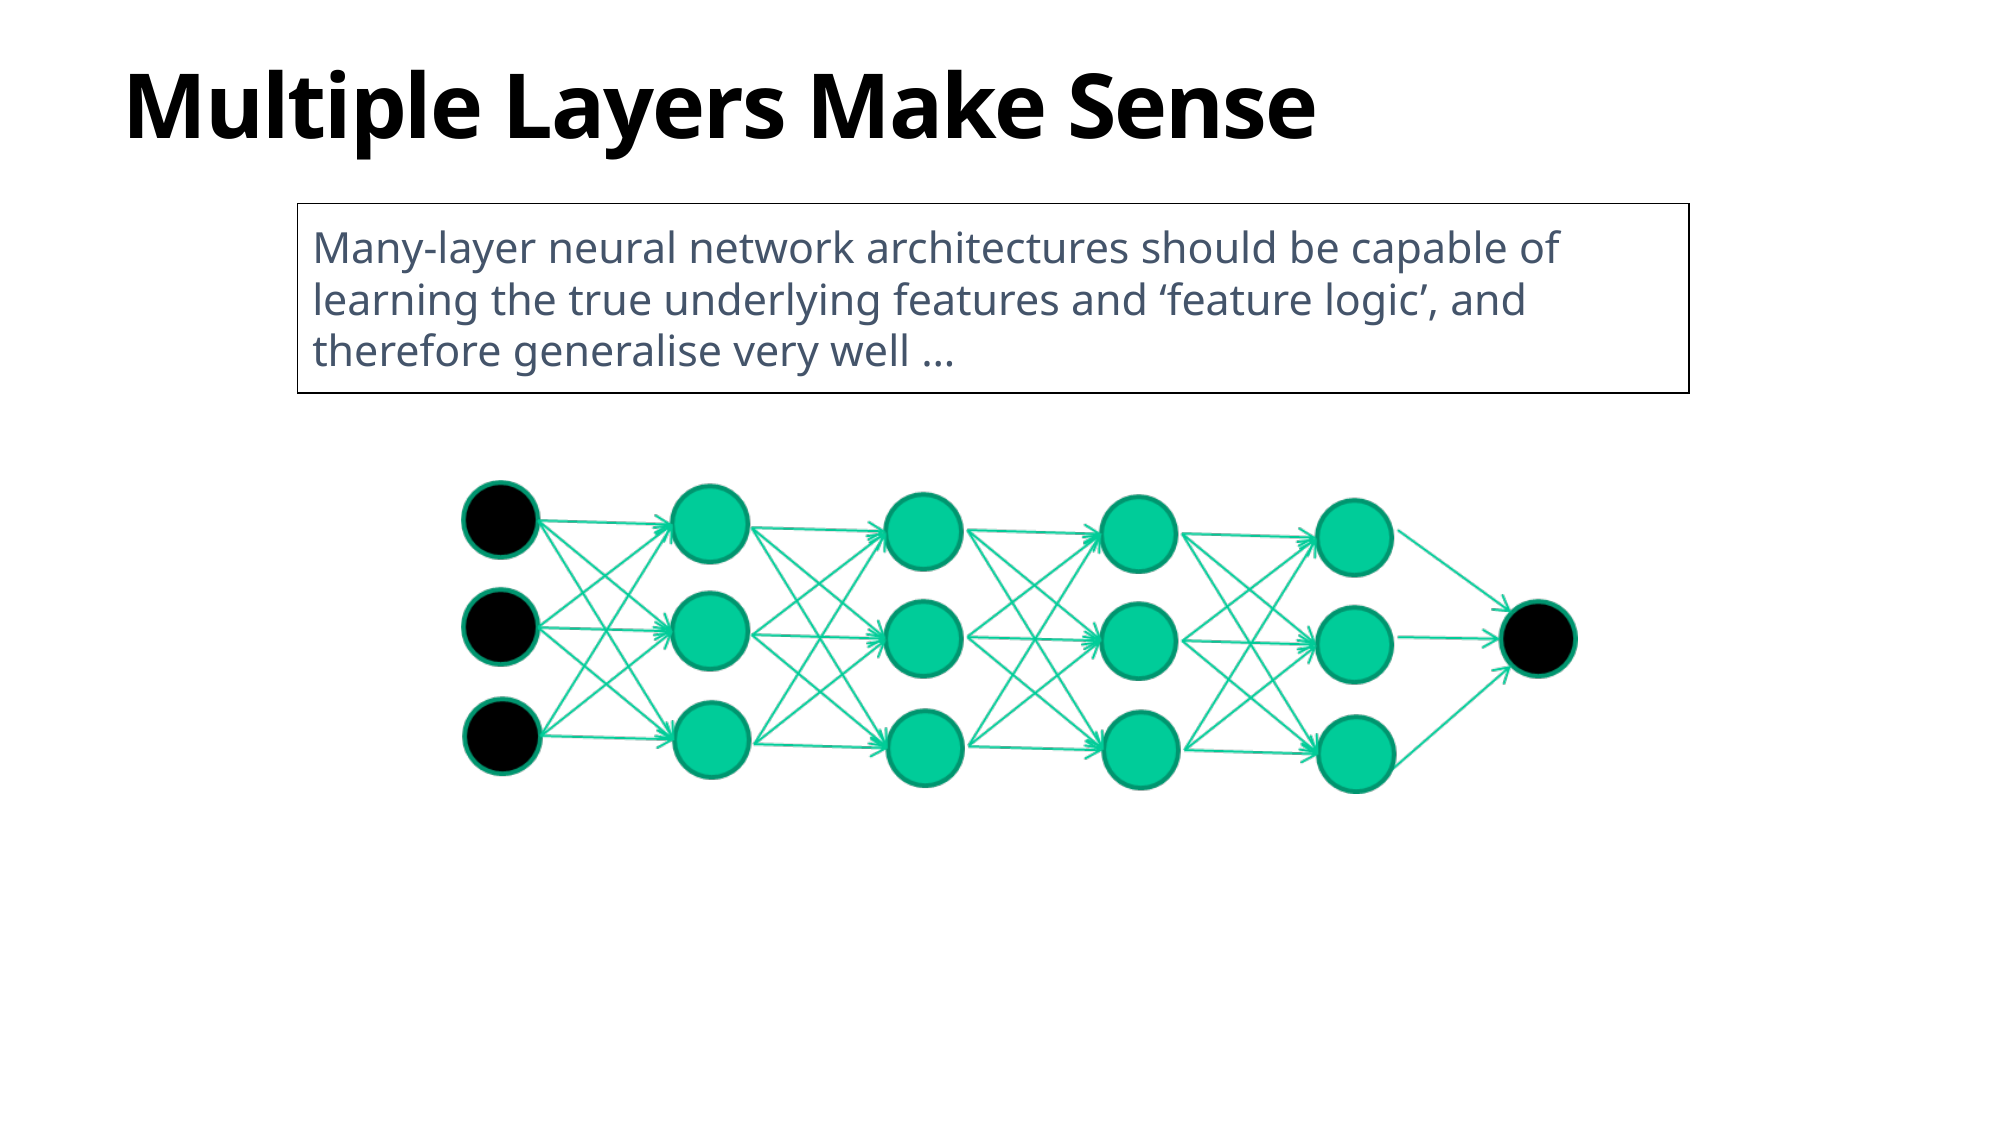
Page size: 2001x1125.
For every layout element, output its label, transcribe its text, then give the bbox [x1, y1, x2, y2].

text_box Many-layer neural network architectures should be capable of learning the true underlying features and ‘feature logic’, and therefore generalise very well … [297, 203, 1689, 394]
picture [461, 480, 1578, 794]
text_box Multiple Layers Make Sense [108, 53, 2000, 202]
